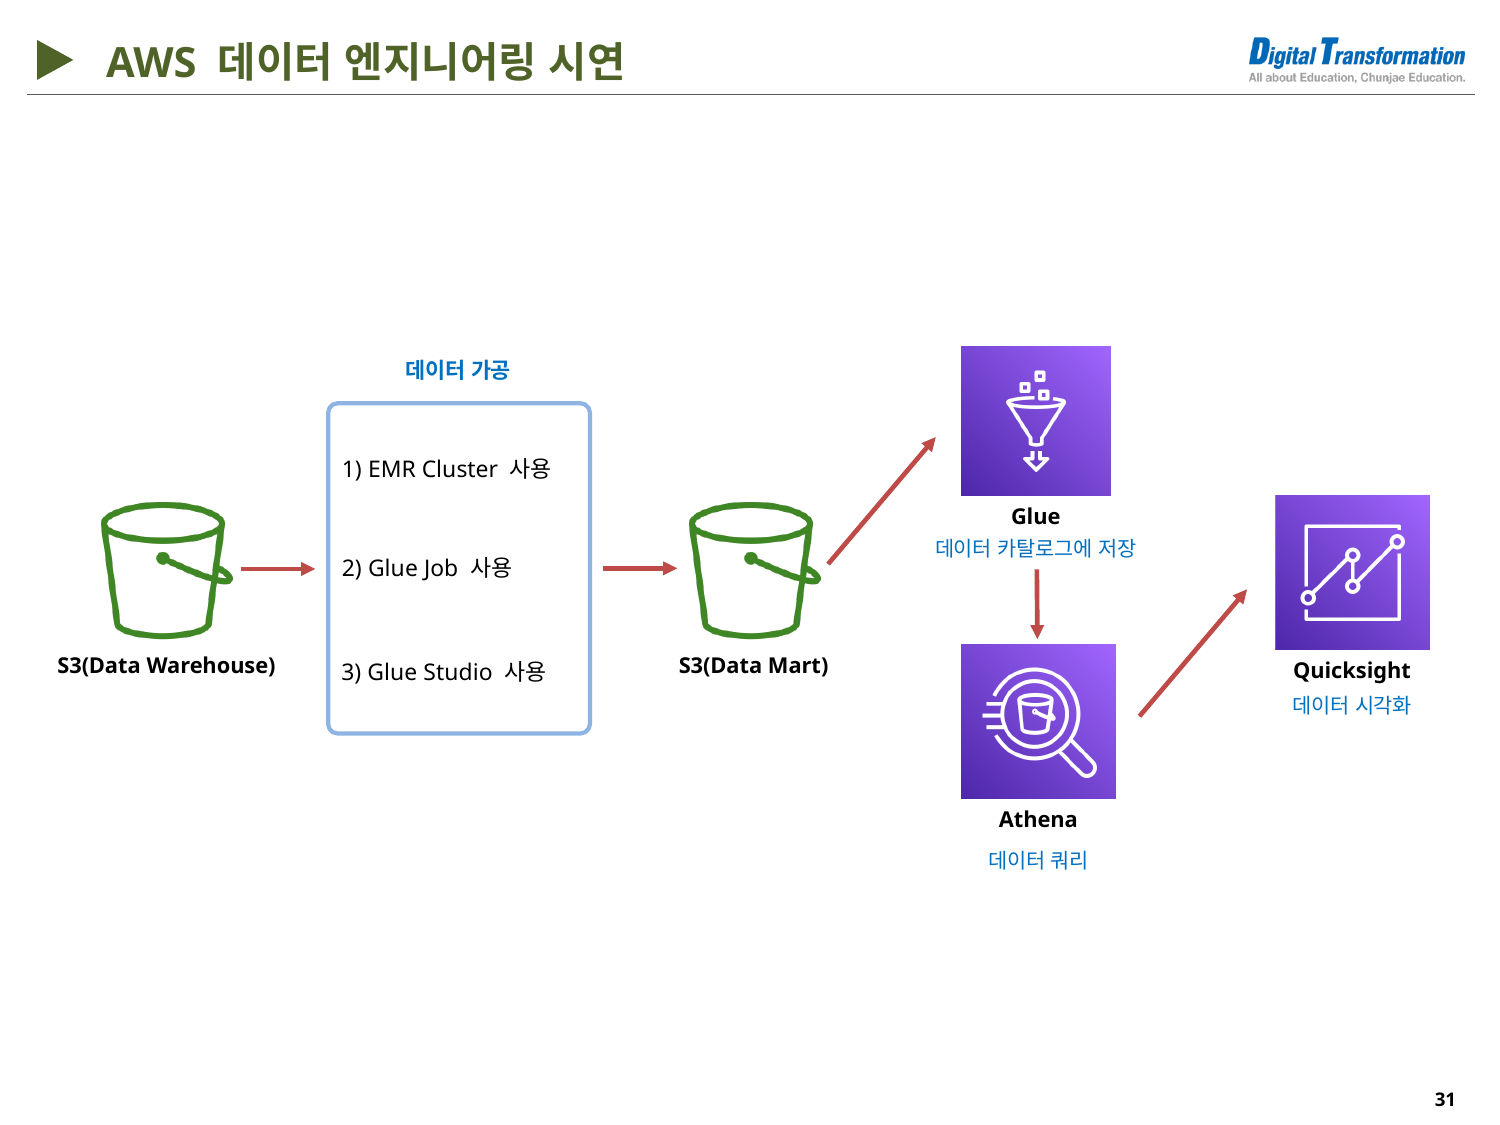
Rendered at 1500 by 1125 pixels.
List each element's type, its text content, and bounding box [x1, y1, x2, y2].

picture [961, 643, 1116, 799]
picture [961, 345, 1111, 496]
text_box [34, 38, 76, 82]
picture [678, 494, 829, 645]
text_box [326, 401, 593, 736]
text_box 데이터 쿼리 [964, 840, 1113, 880]
picture [1218, 7, 1492, 114]
text_box 데이터 카탈로그에 저장 [939, 528, 1168, 568]
text_box 3) Glue Studio 사용 [326, 650, 591, 693]
text_box 데이터 가공 [326, 349, 590, 391]
text_box Quicksight [1270, 652, 1434, 685]
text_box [1139, 588, 1248, 717]
text_box 2) Glue Job 사용 [327, 546, 591, 589]
text_box 데이터 시각화 [1263, 685, 1441, 726]
text_box Glue [974, 504, 1098, 528]
text_box Athena [976, 807, 1100, 840]
text_box S3(Data Mart) [621, 644, 886, 686]
picture [91, 494, 242, 645]
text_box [827, 436, 936, 565]
text_box 1) EMR Cluster 사용 [327, 446, 591, 490]
text_box AWS 데이터 엔지니어링 시연 [106, 35, 1075, 85]
text_box S3(Data Warehouse) [34, 644, 299, 686]
picture [1274, 494, 1430, 650]
